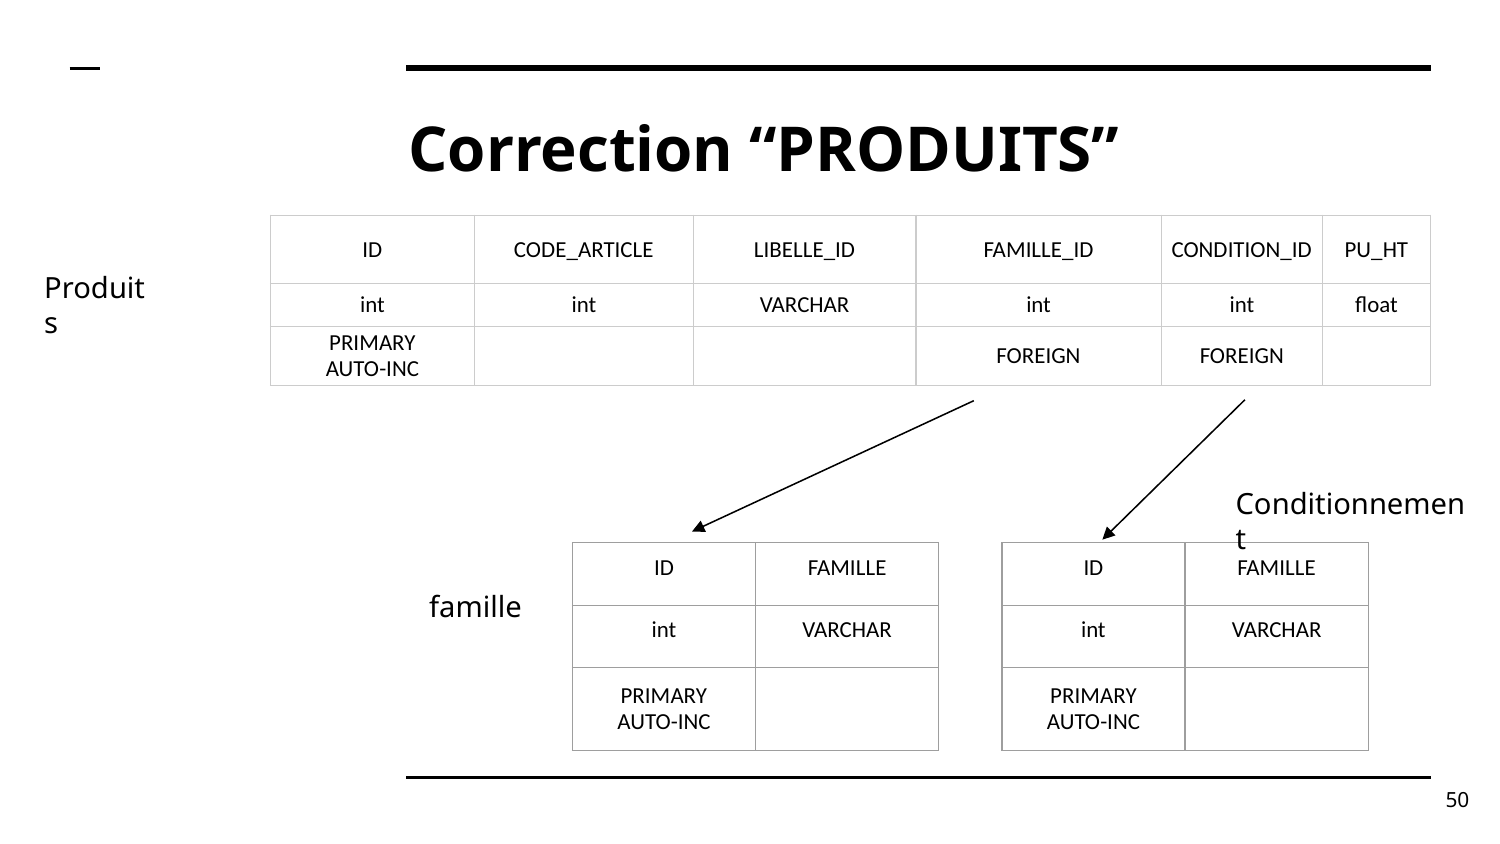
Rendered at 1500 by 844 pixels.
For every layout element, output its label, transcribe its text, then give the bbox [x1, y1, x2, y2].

table_cell FOREIGN [917, 327, 1161, 385]
table_header FAMILLE [1186, 549, 1368, 605]
title Correction “PRODUITS” [393, 94, 1431, 199]
table_cell [756, 668, 938, 750]
table_cell int [1003, 606, 1184, 667]
table_cell PRIMARY AUTO-INC [573, 668, 755, 750]
table_header FAMILLE_ID [917, 216, 1161, 283]
table_cell float [1323, 284, 1430, 326]
table_header FAMILLE [756, 543, 938, 605]
table_header LIBELLE_ID [694, 216, 915, 283]
table_cell int [1162, 284, 1322, 326]
table_cell int [271, 284, 474, 326]
table_cell [694, 327, 915, 385]
table_header CONDITION_ID [1162, 216, 1322, 283]
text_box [691, 400, 975, 532]
table_header CODE_ARTICLE [475, 216, 693, 283]
table_header PU_HT [1323, 216, 1430, 283]
table_cell VARCHAR [1186, 606, 1368, 667]
table_header ID [573, 543, 755, 605]
table_cell int [573, 606, 755, 667]
table_cell FOREIGN [1162, 327, 1322, 385]
table_cell [475, 327, 693, 385]
text_box famille [414, 573, 554, 639]
table_cell [1323, 327, 1430, 385]
table_header ID [271, 216, 474, 283]
table_header ID [1003, 543, 1184, 605]
table_cell int [475, 284, 693, 326]
table_cell [1186, 668, 1368, 750]
text_box Conditionnement [1220, 470, 1490, 571]
table_cell PRIMARY AUTO-INC [271, 327, 474, 385]
text_box Produits [29, 254, 169, 355]
table_cell VARCHAR [756, 606, 938, 667]
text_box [1102, 399, 1246, 540]
table_cell int [917, 284, 1161, 326]
table_cell PRIMARY AUTO-INC [1003, 668, 1184, 750]
slide_number ‹#› [1394, 769, 1484, 834]
table_cell VARCHAR [694, 284, 915, 326]
